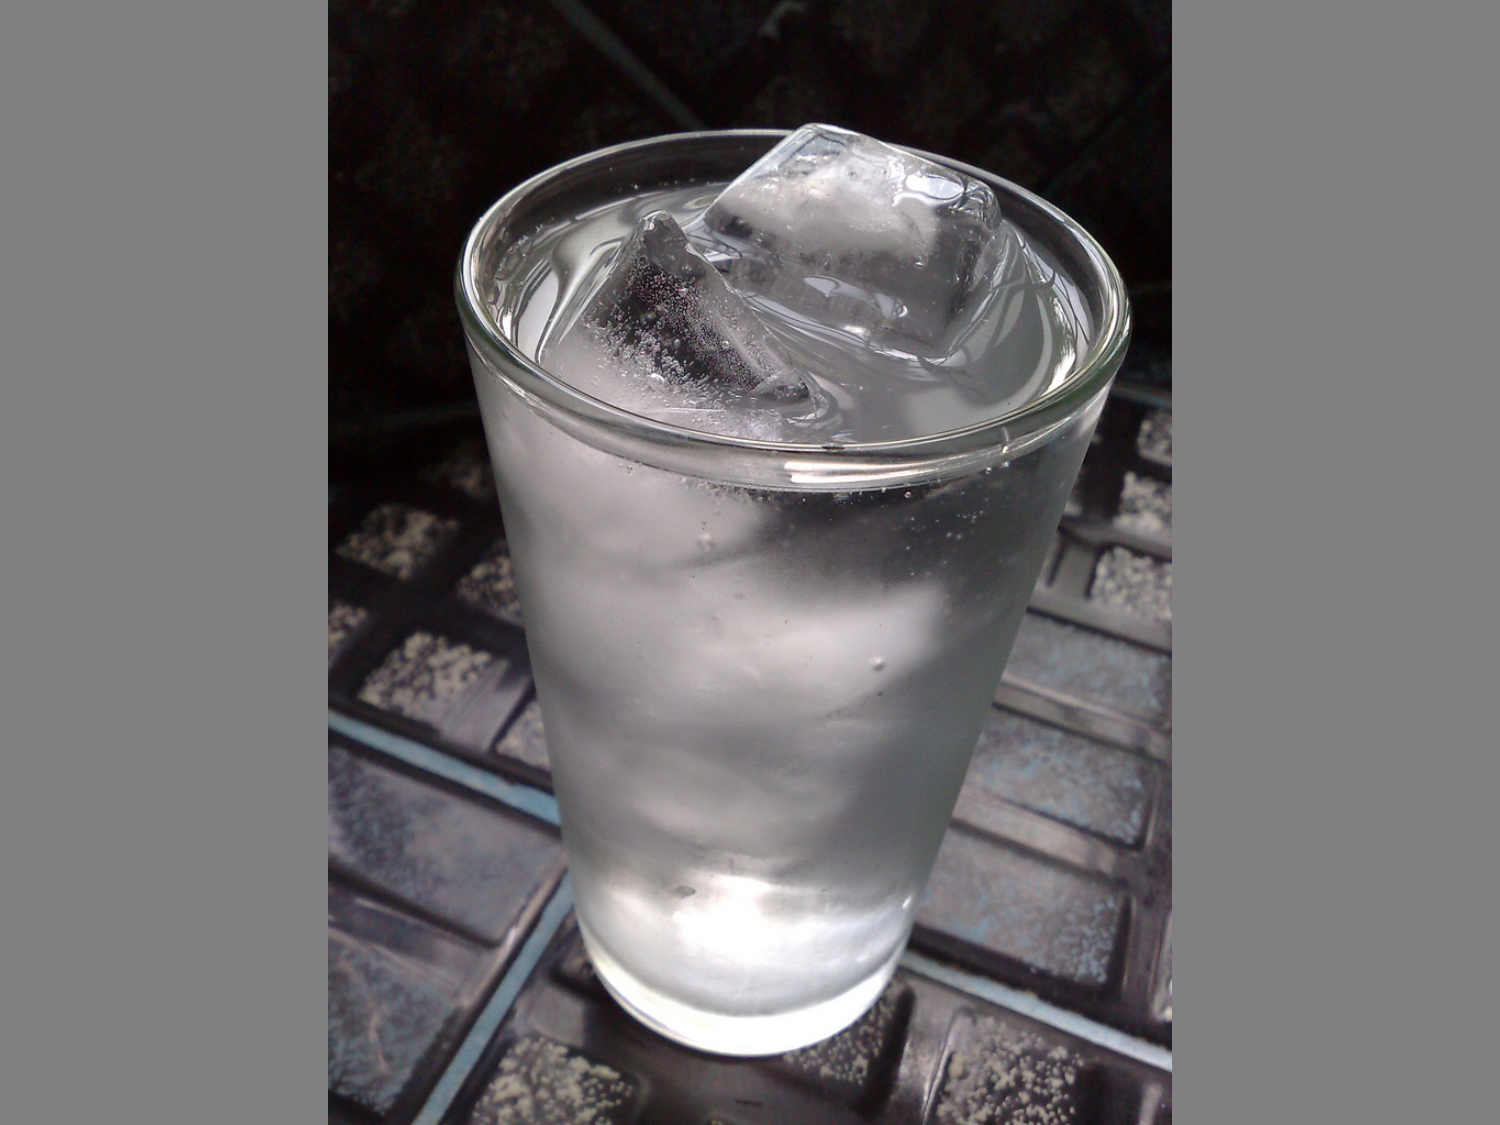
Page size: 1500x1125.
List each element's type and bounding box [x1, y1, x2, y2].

picture [327, 0, 1173, 1125]
